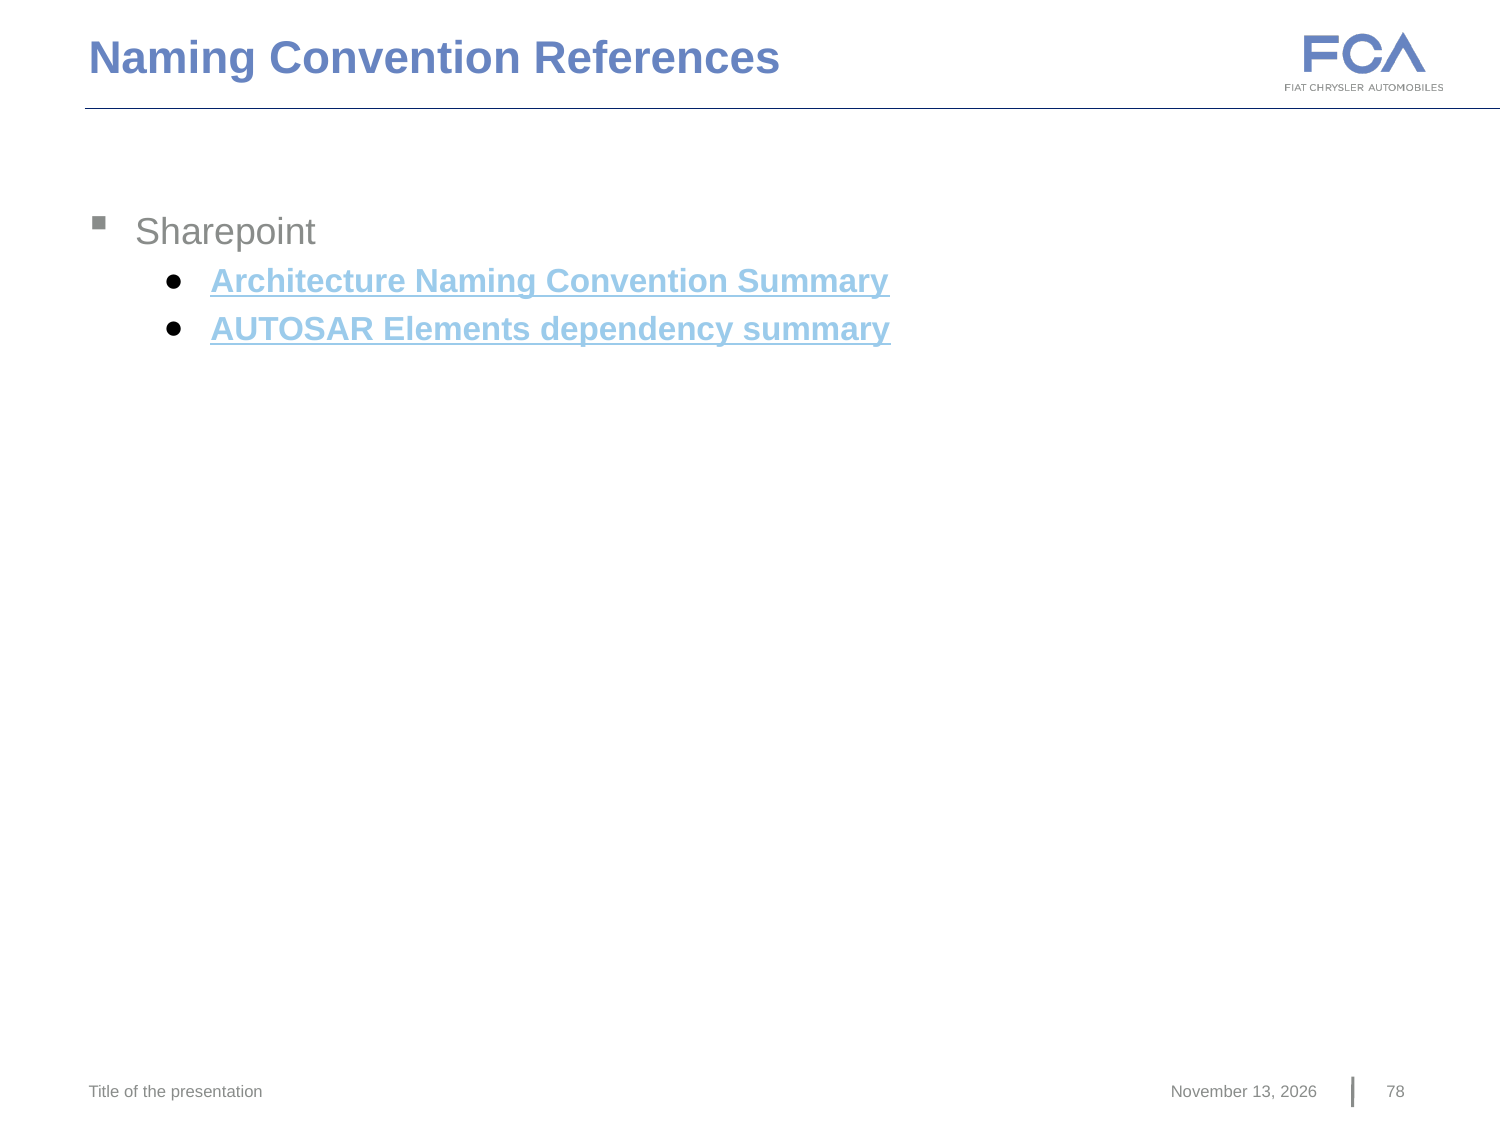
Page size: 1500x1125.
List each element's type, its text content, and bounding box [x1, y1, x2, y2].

picture [1285, 32, 1443, 91]
slide_number 78 [1386, 1080, 1439, 1114]
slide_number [1084, 1080, 1318, 1115]
list Naming Convention References [88, 33, 1082, 87]
list Sharepoint Architecture Naming Convention Summary AUTOSAR Elements dependency summary [88, 206, 1409, 1015]
footer Title of the presentation [88, 1080, 709, 1120]
